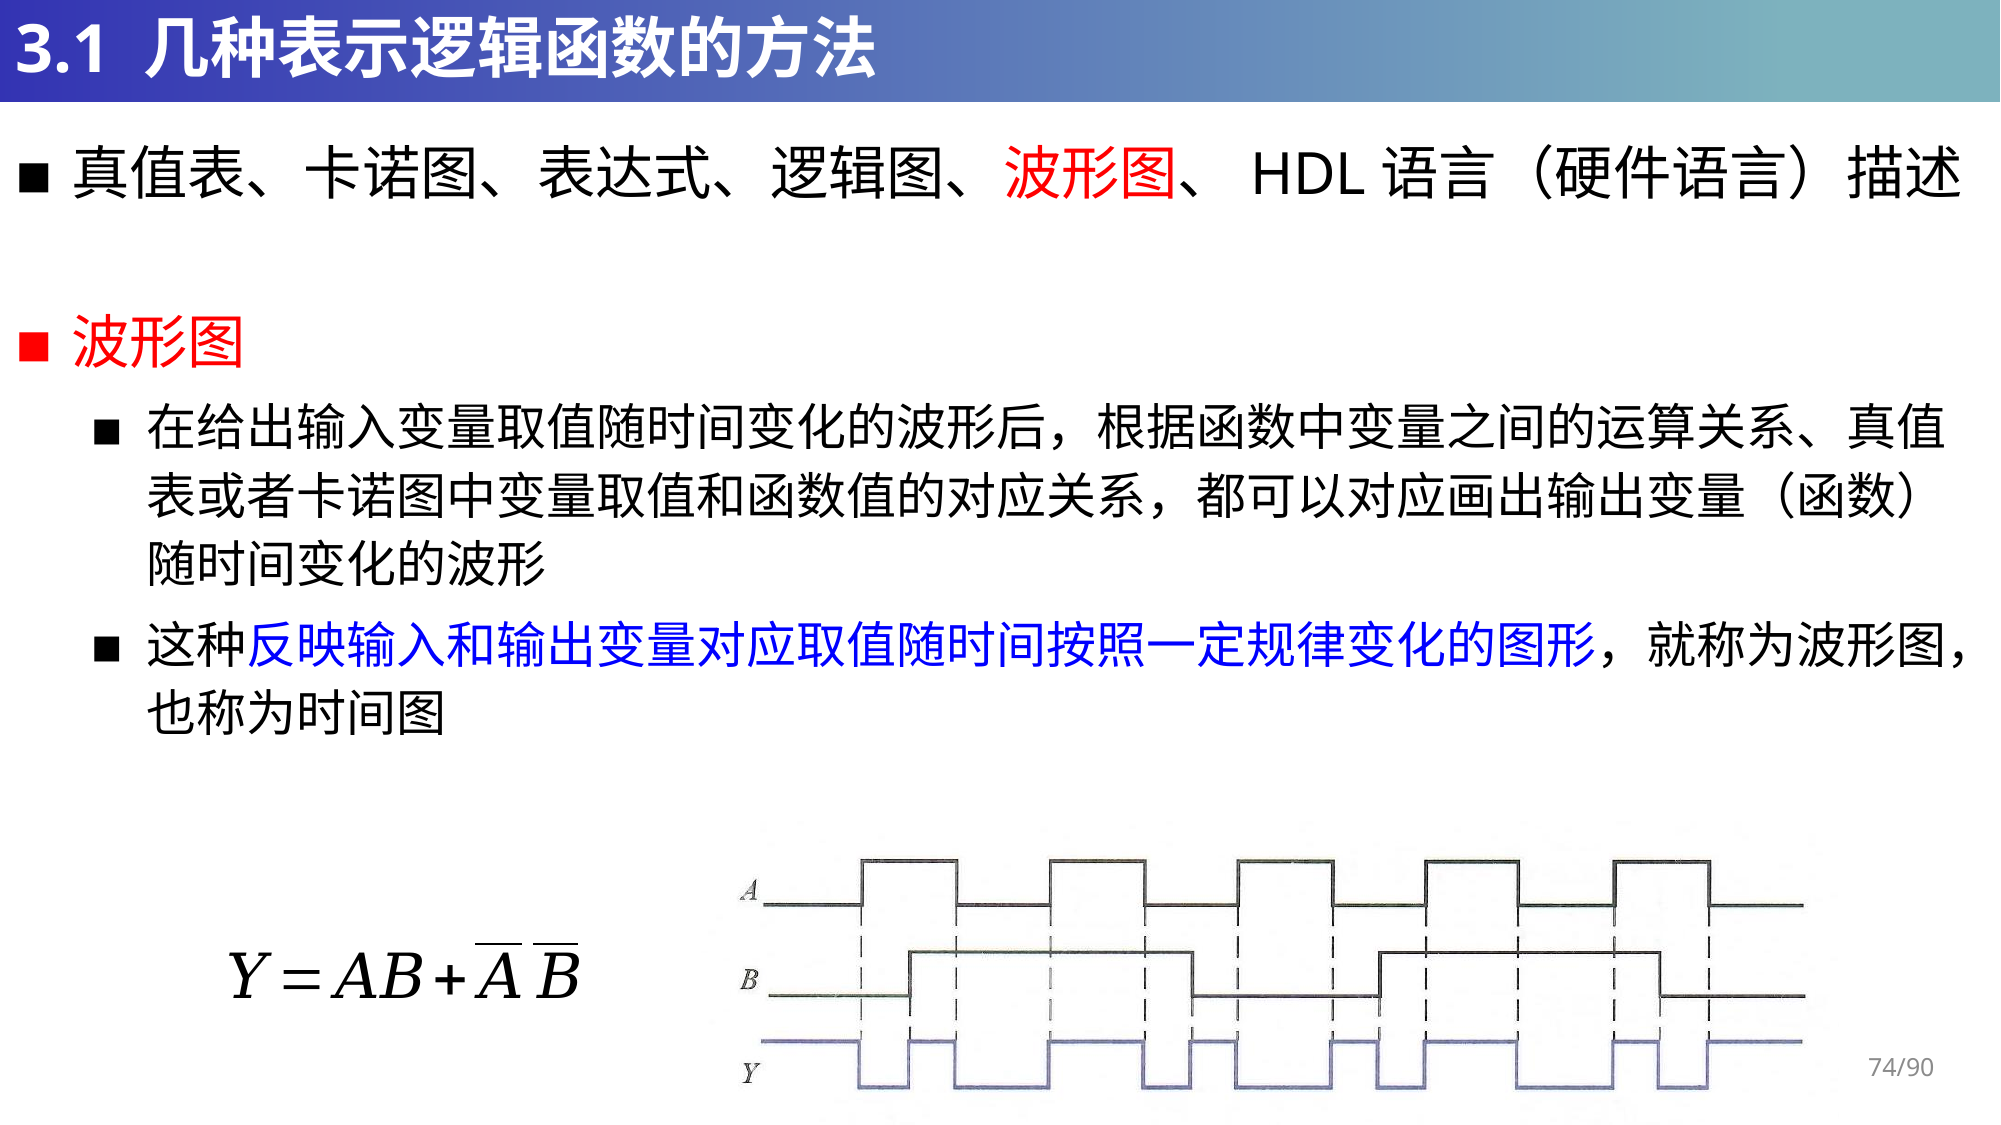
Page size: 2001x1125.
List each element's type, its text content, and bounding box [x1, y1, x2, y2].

slide_number 74/90 [1839, 1038, 1950, 1099]
text_box 真值表、卡诺图、表达式、逻辑图、波形图、HDL语言（硬件语言）描述 [0, 118, 2000, 214]
text_box 波形图 在给出输入变量取值随时间变化的波形后，根据函数中变量之间的运算关系、真值表或者卡诺图中变量取值和函数值的对应关系，都可以对应画出输出变量（函数）随时间变化的波形 这种反映输入和输出变量对应取值随时间按照一定规律变化的图形，就称为波形图，也称为时间图 [0, 287, 2000, 750]
picture [693, 821, 1839, 1125]
title 3.1 几种表示逻辑函数的方法 [0, 0, 2000, 102]
